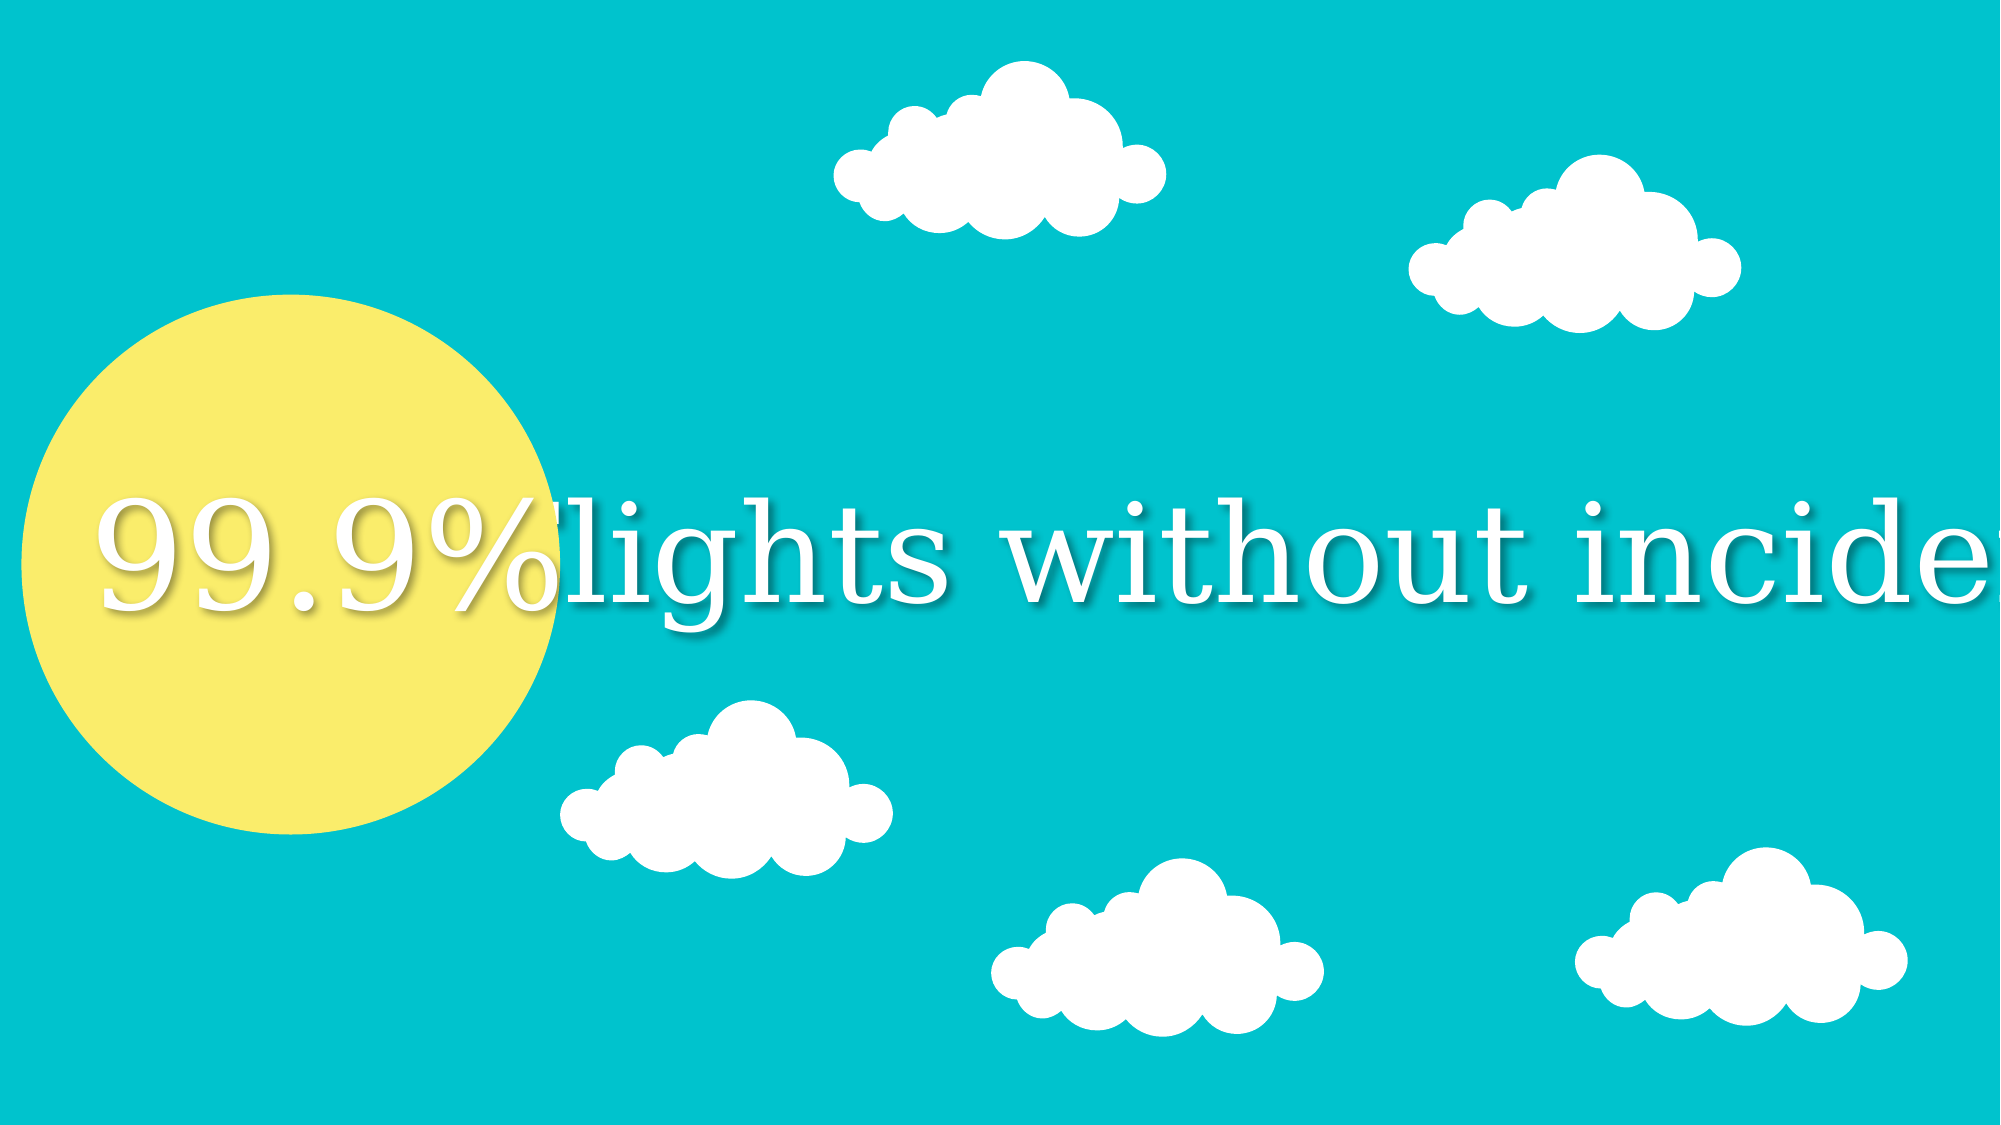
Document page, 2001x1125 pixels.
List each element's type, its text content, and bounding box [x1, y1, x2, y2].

text_box [1574, 847, 1908, 1026]
text_box [991, 858, 1324, 1037]
text_box [560, 700, 893, 879]
text_box 99.9% [74, 452, 614, 648]
text_box Flights without incident [623, 457, 2000, 638]
text_box [119, 87, 1863, 457]
text_box [1408, 154, 1742, 334]
text_box [833, 61, 1167, 240]
text_box [21, 294, 544, 835]
text_box [119, 649, 1863, 1042]
